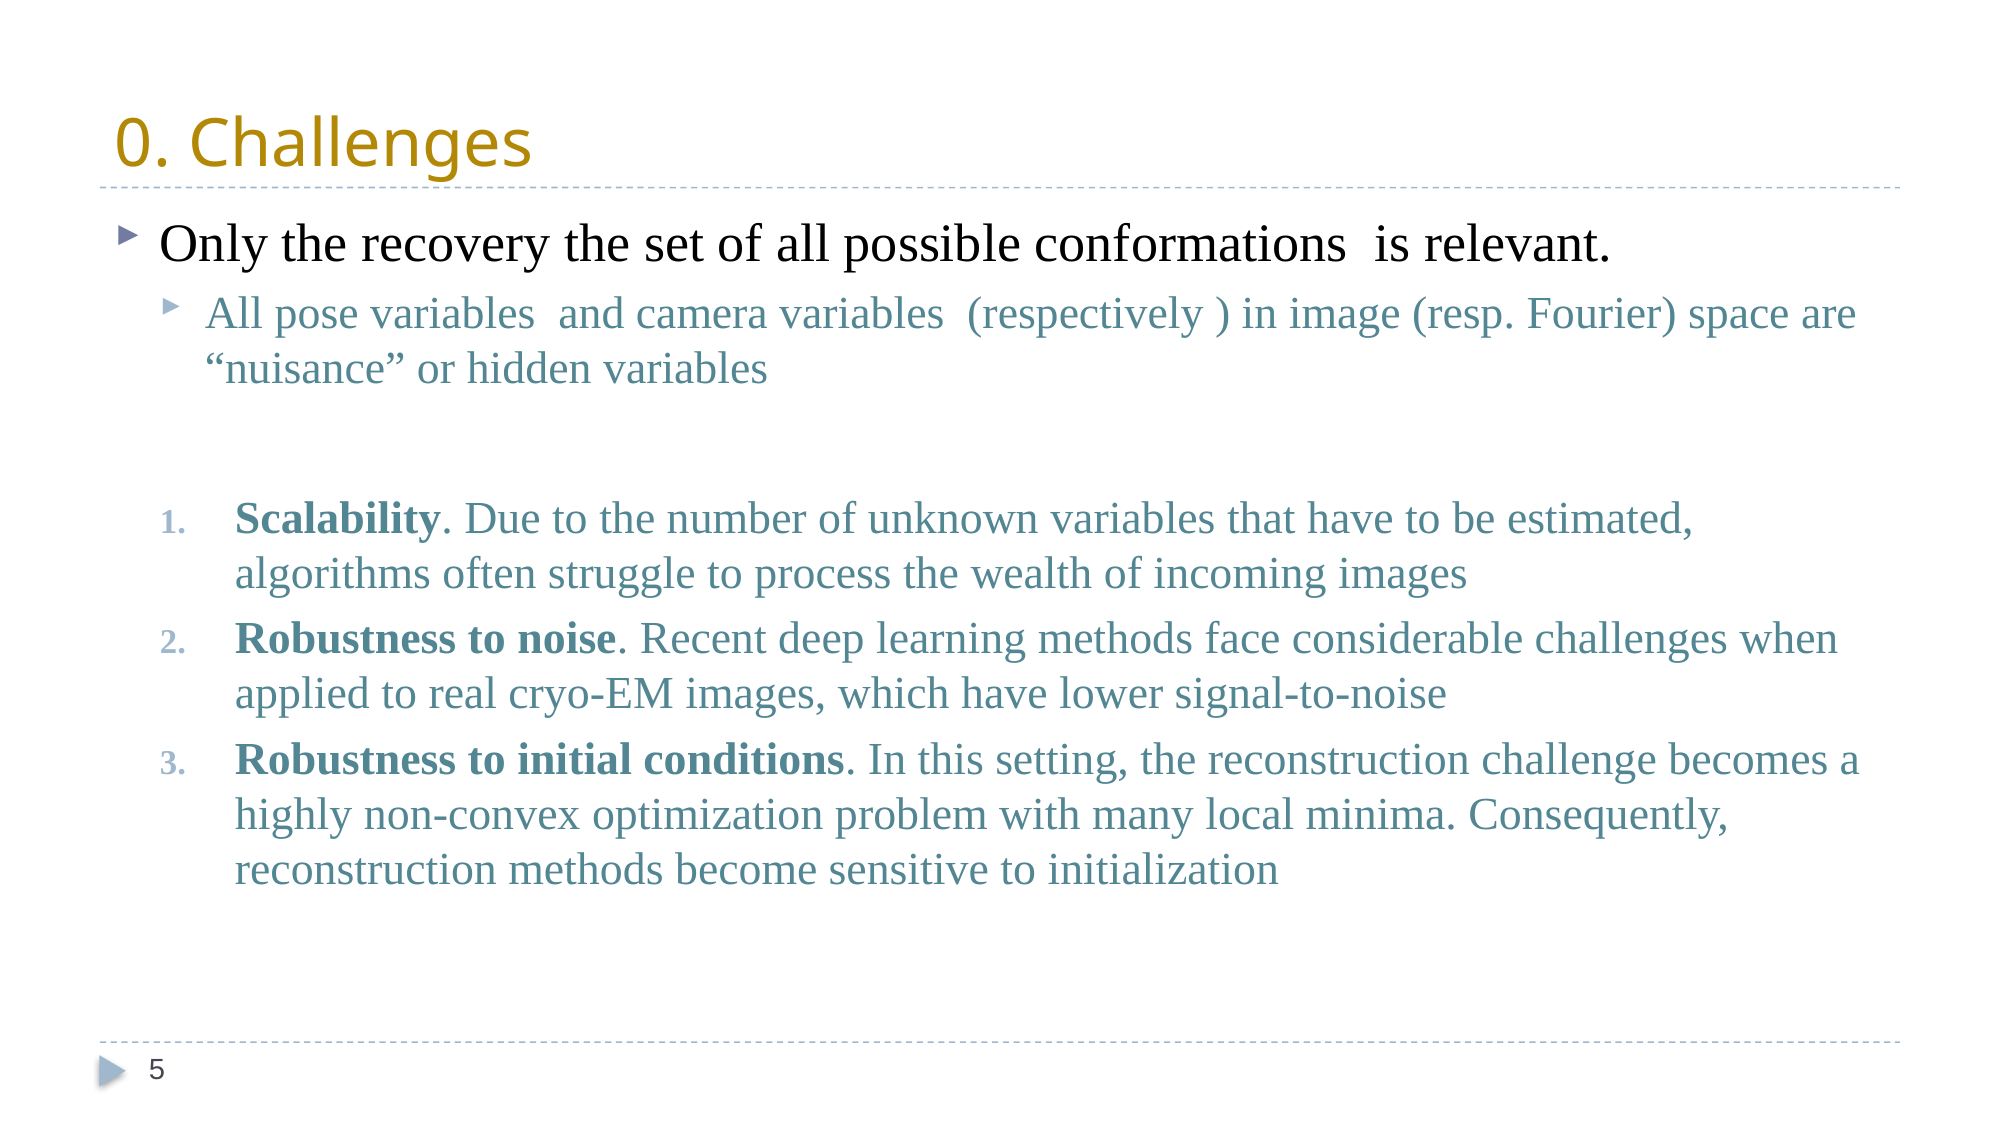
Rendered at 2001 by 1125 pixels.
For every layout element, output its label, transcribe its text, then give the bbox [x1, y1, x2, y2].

slide_number 5 [134, 1042, 568, 1103]
title 0. Challenges [99, 24, 1901, 188]
